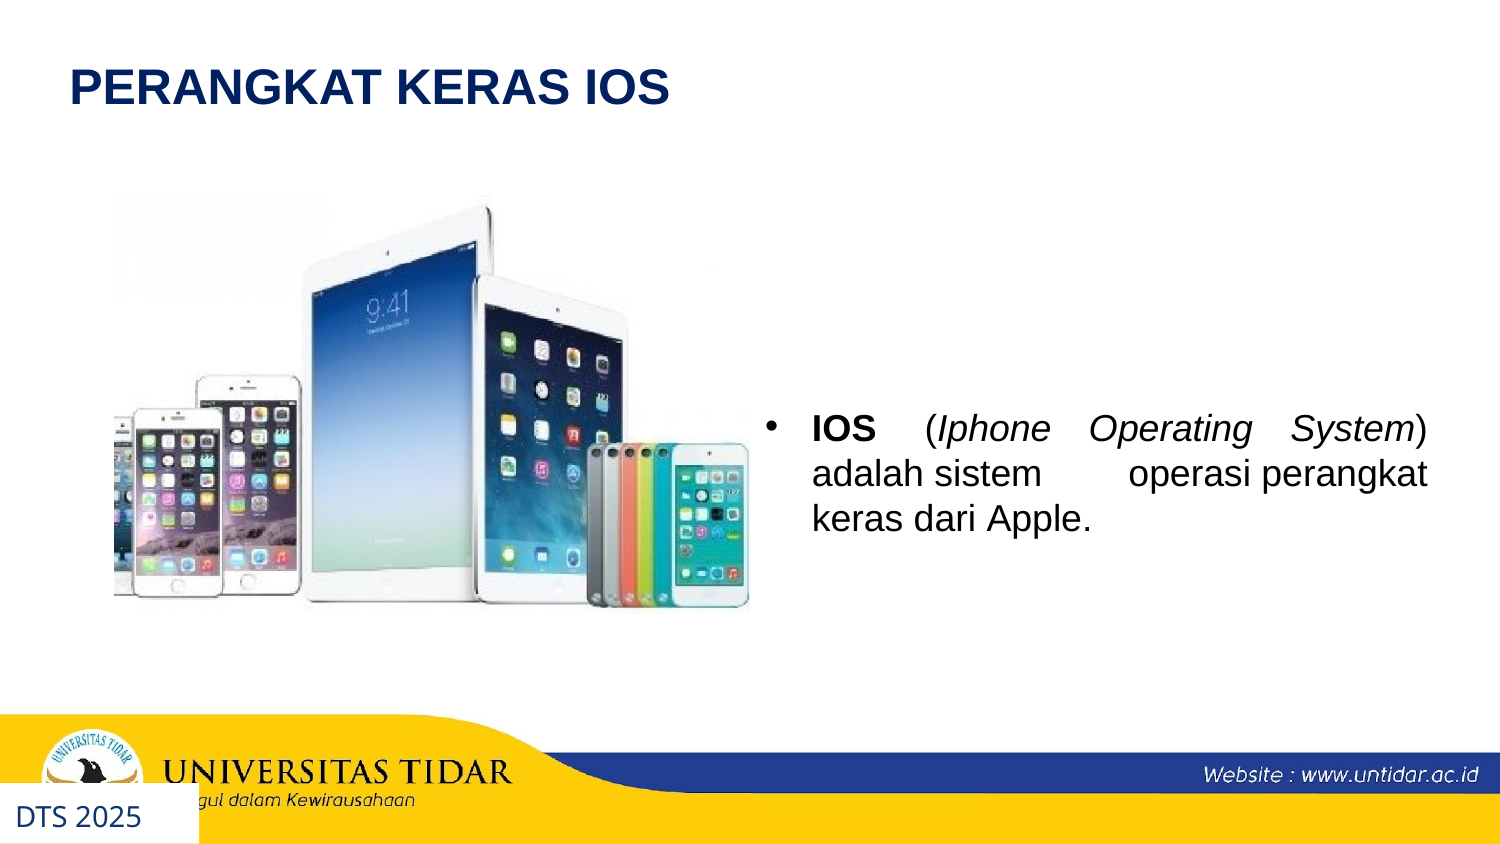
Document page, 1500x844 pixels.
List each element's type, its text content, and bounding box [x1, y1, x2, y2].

text_box DTS 2025 [0, 783, 200, 844]
text_box IOS (Iphone Operating System) adalah sistem operasi perangkat keras dari Apple. [750, 170, 1443, 591]
picture [0, 0, 1500, 844]
text_box PERANGKAT KERAS IOS [54, 46, 982, 122]
